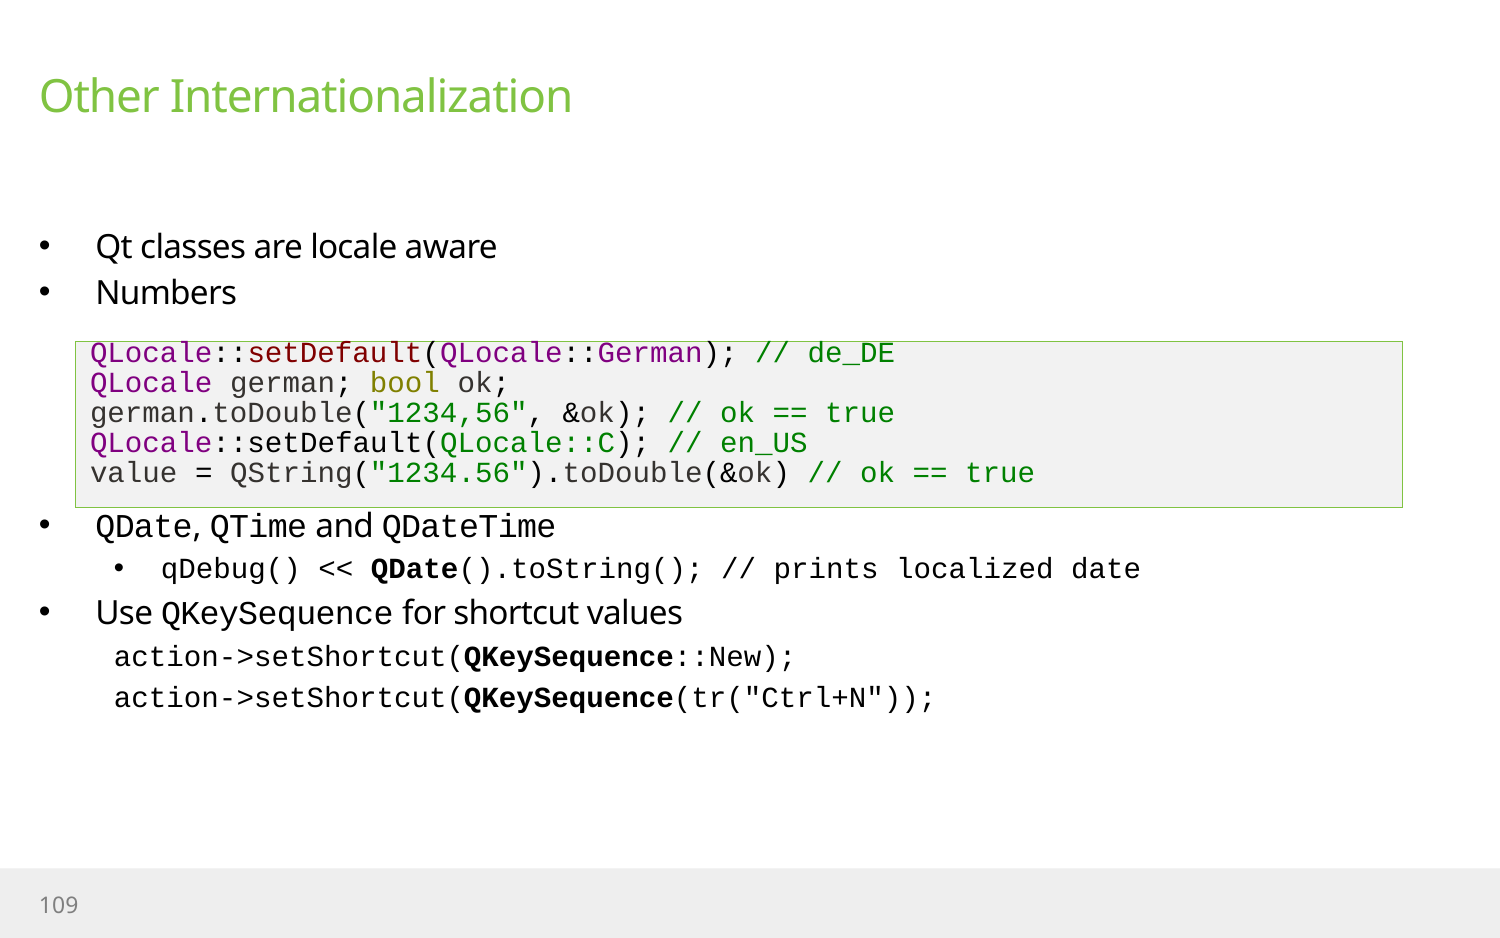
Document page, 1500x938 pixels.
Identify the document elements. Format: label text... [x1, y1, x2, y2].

title Other Internationalization [39, 66, 1052, 195]
text_box QLocale::setDefault(QLocale::German); // de_DE QLocale german; bool ok; german.toDouble("1234,56", &ok); // ok == true QLocale::setDefault(QLocale::C); // en_US value = QString("1234.56").toDouble(&ok) // ok == true [75, 341, 1403, 508]
list Qt classes are locale aware Numbers QDate, QTime and QDateTime qDebug() << QDate().toString(); // prints localized date Use QKeySequence for shortcut values action->setShortcut(QKeySequence::New); action->setShortcut(QKeySequence(tr("Ctrl+N")); [39, 224, 1471, 846]
slide_number 109 [39, 892, 410, 921]
